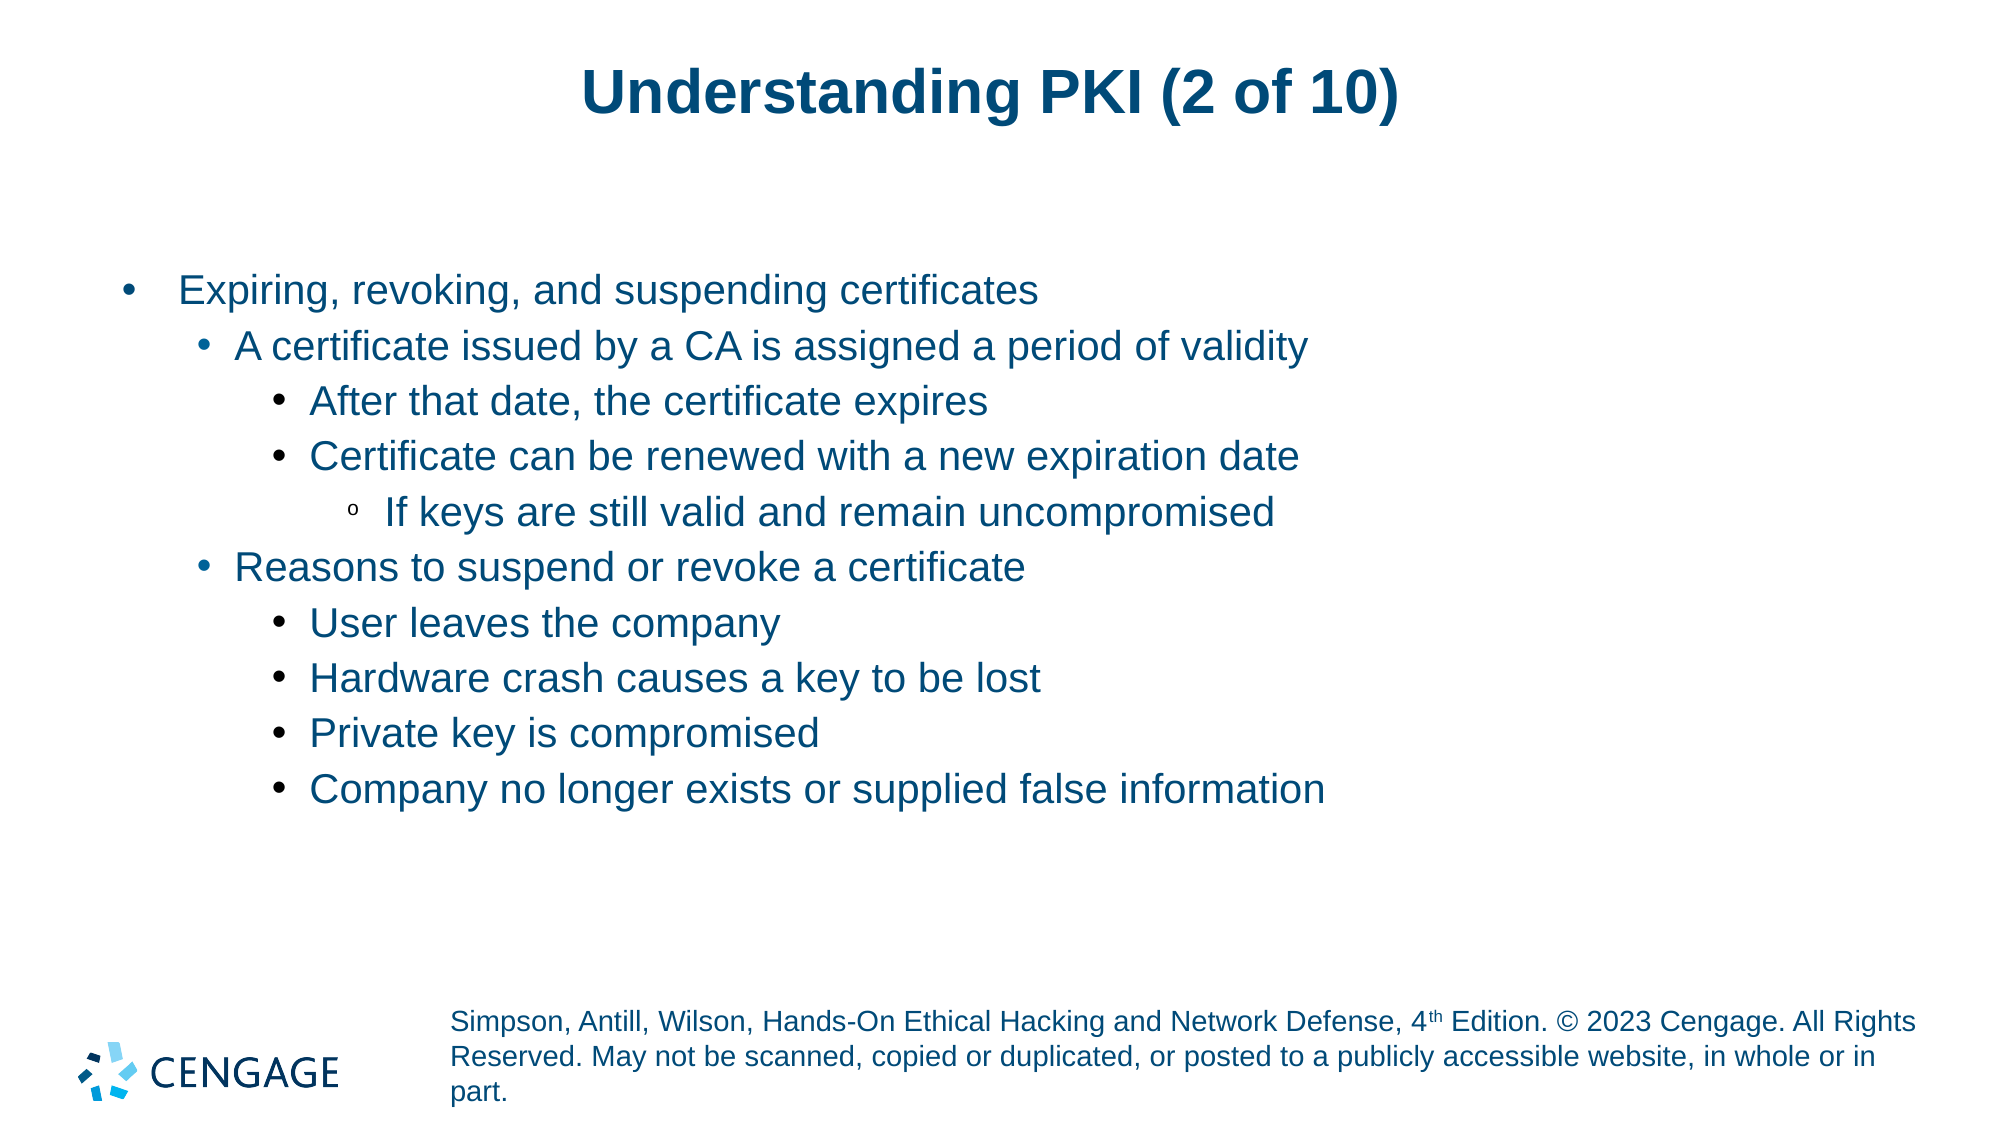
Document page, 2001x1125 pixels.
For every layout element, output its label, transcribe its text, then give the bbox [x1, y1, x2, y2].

list Expiring, revoking, and suspending certificates A certificate issued by a CA is assigned a period of validity After that date, the certificate expires Certificate can be renewed with a new expiration date If keys are still valid and remain uncompromised Reasons to suspend or revoke a certificate User leaves the company Hardware crash causes a key to be lost Private key is compromised Company no longer exists or supplied false information [121, 268, 1880, 990]
picture [78, 1042, 338, 1101]
title Understanding PKI (2 of 10) [137, 59, 1863, 171]
